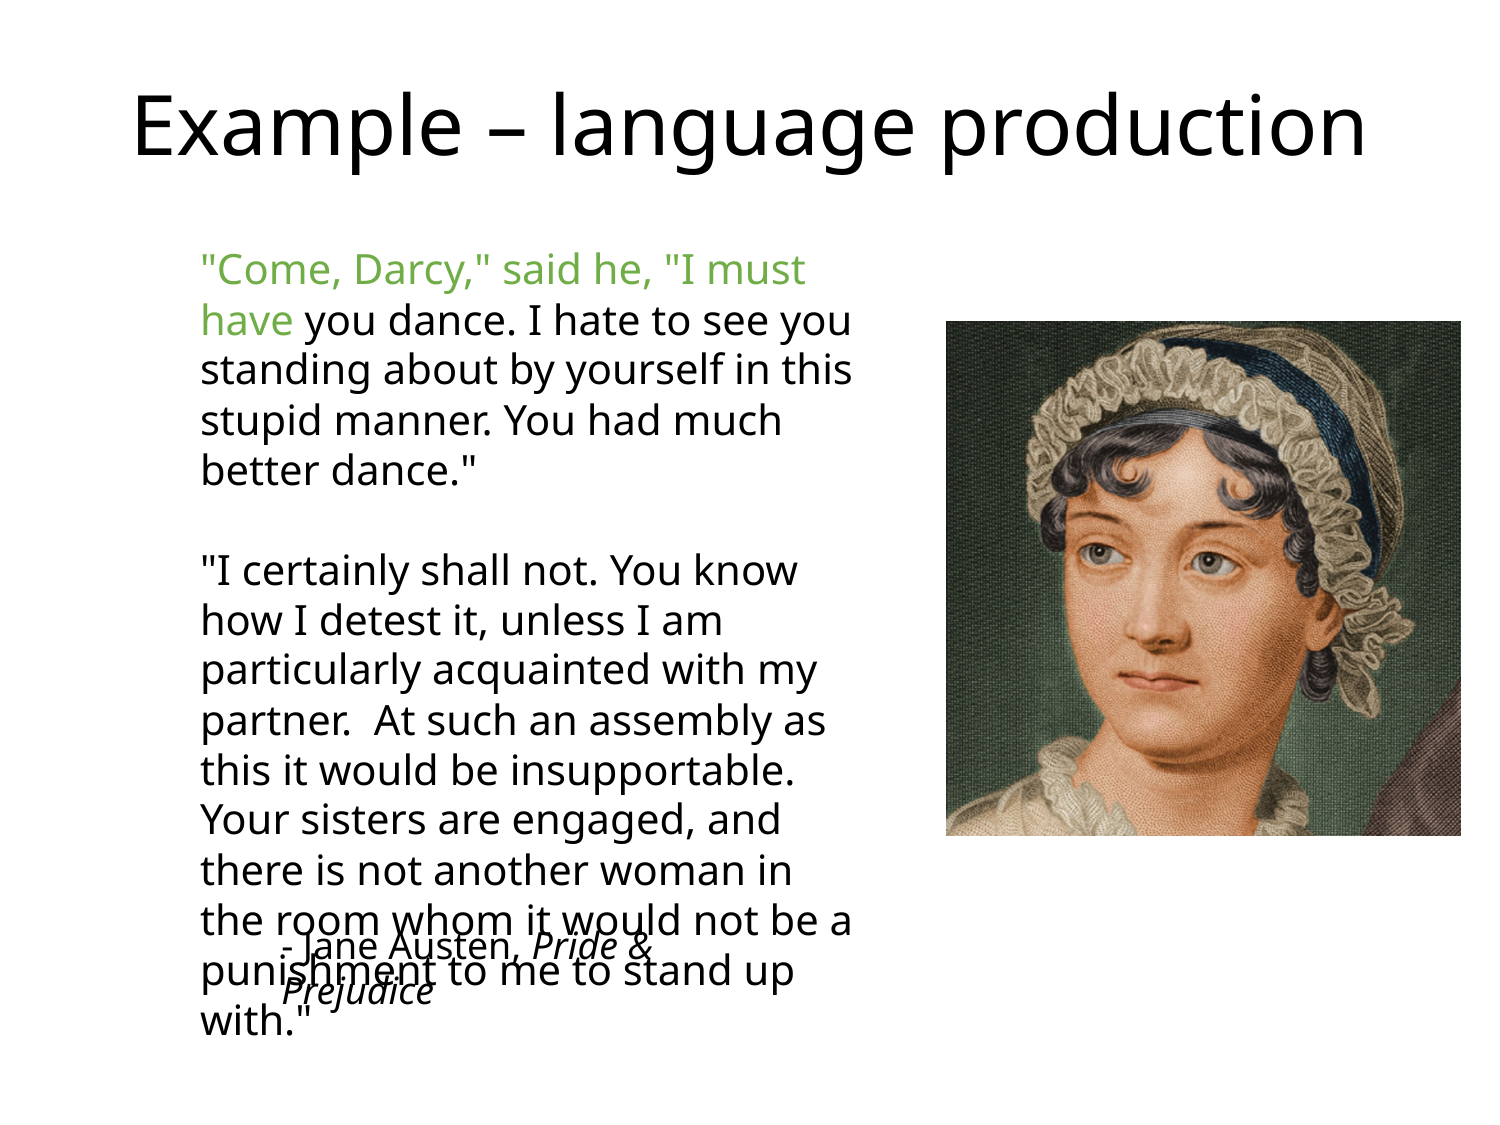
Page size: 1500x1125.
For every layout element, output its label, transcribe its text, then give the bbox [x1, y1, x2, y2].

text_box - Jane Austen, Pride & Prejudice [266, 914, 828, 1020]
title Example – language production [103, 59, 1397, 198]
text_box "Come, Darcy," said he, "I must have you dance. I hate to see you standing about by yourself in this stupid manner. You had much better dance." "I certainly shall not. You know how I detest it, unless I am particularly acquainted with my partner. At such an assembly as this it would be insupportable. Your sisters are engaged, and there is not another woman in the room whom it would not be a punishment to me to stand up with." [185, 235, 876, 1051]
picture [946, 321, 1461, 836]
